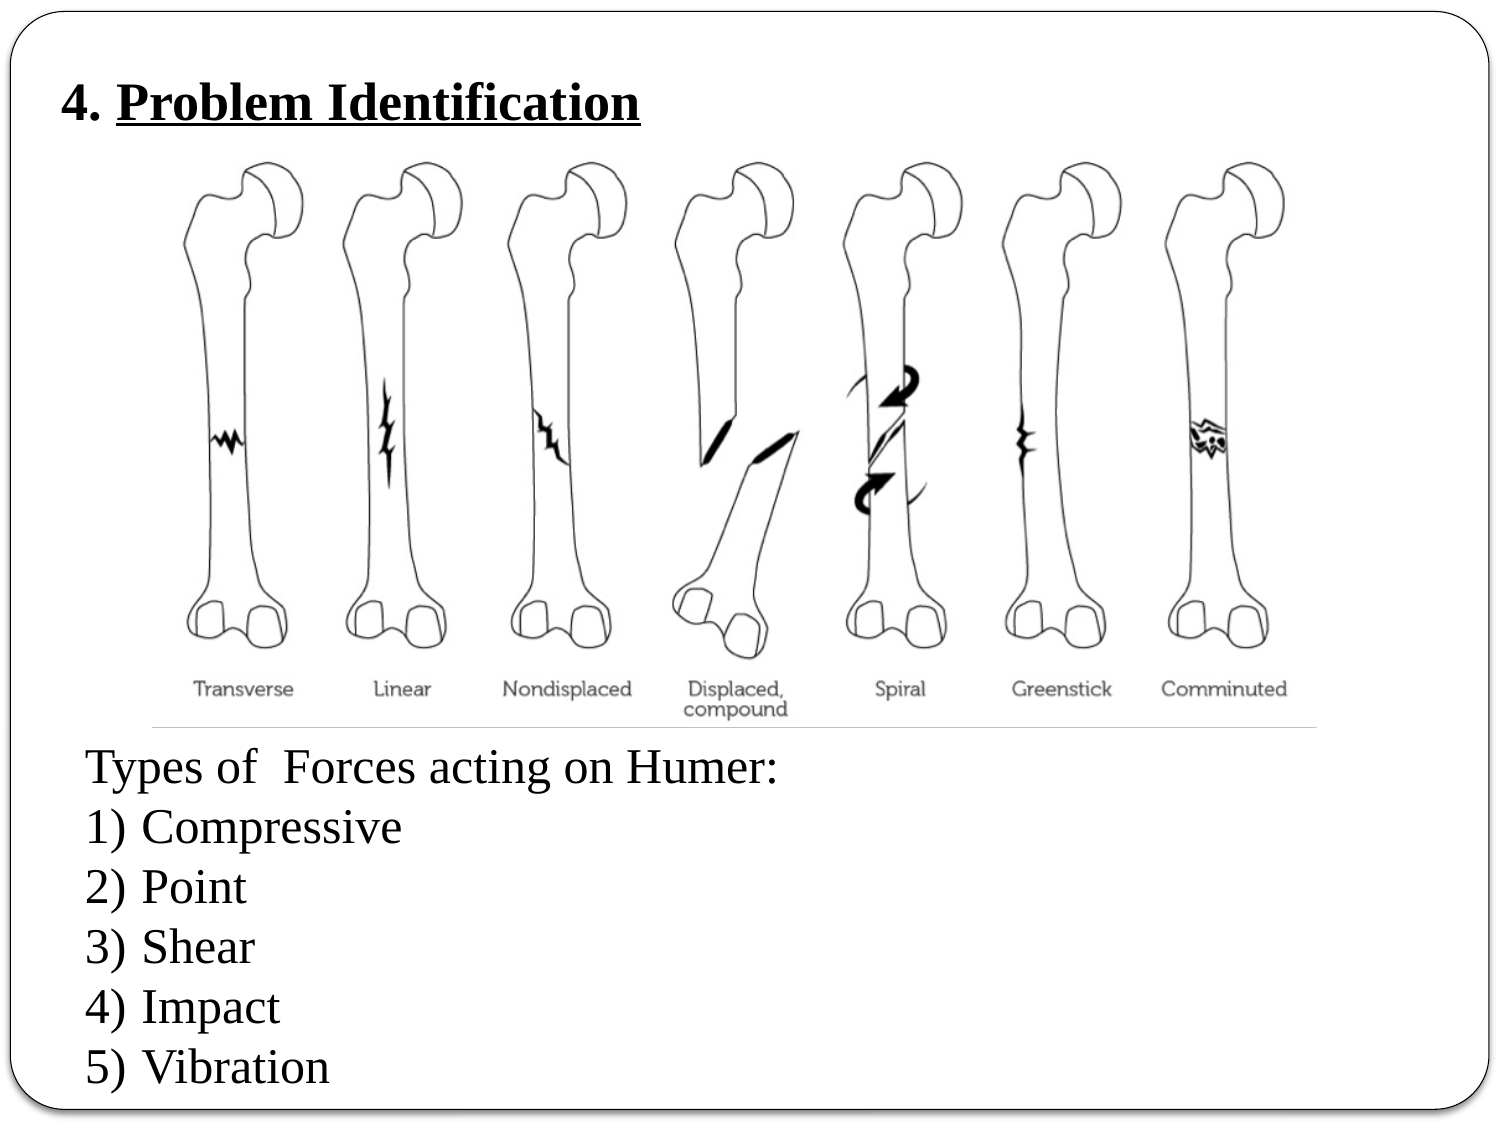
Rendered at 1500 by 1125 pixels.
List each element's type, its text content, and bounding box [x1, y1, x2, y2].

picture [152, 126, 1318, 730]
text_box Types of Forces acting on Humer: Compressive Point Shear Impact Vibration [70, 726, 1067, 1102]
list 4. Problem Identification [46, 58, 1466, 1067]
